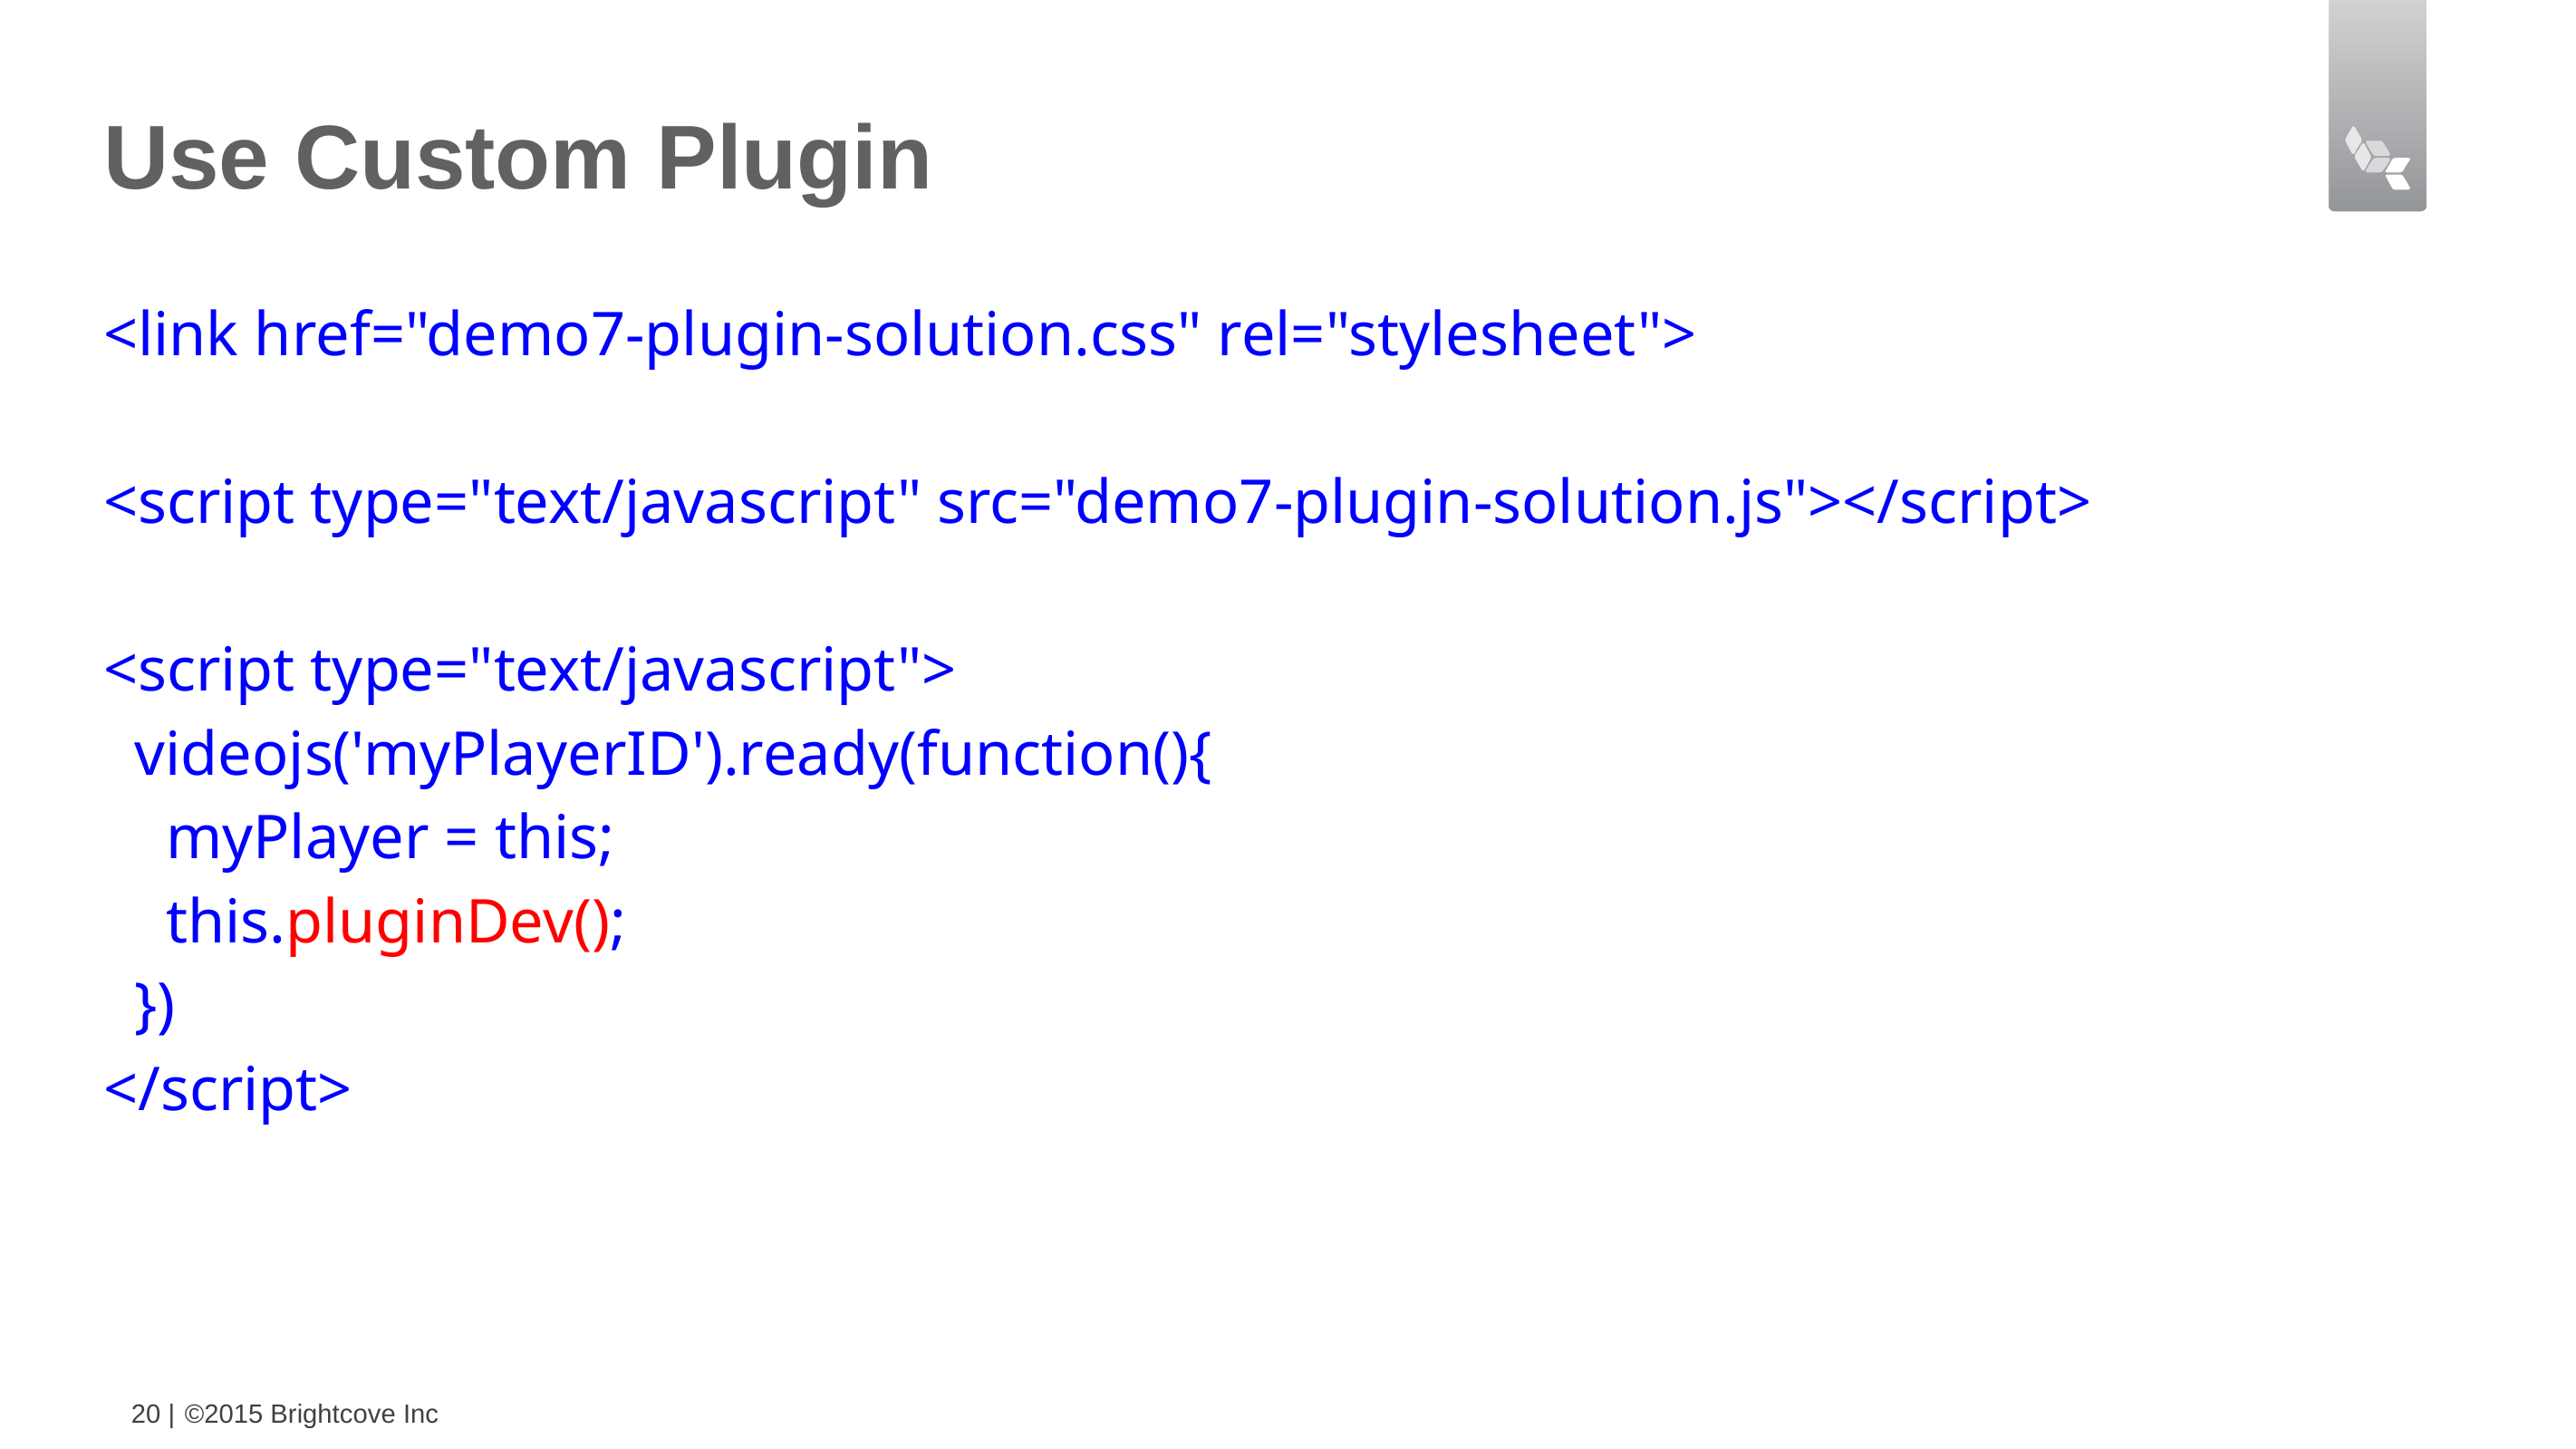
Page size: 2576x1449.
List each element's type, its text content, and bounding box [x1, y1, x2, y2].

footer ©2015 Brightcove Inc [189, 1374, 988, 1449]
slide_number 20 | [88, 1374, 189, 1449]
list <link href="demo7-plugin-solution.css" rel="stylesheet"> <script type="text/javascript" src="demo7-plugin-solution.js"></script> <script type="text/javascript"> videojs('myPlayerID').ready(function(){ myPlayer = this; this.pluginDev(); }) </script> [80, 284, 2441, 1302]
title Use Custom Plugin [80, 44, 2270, 260]
